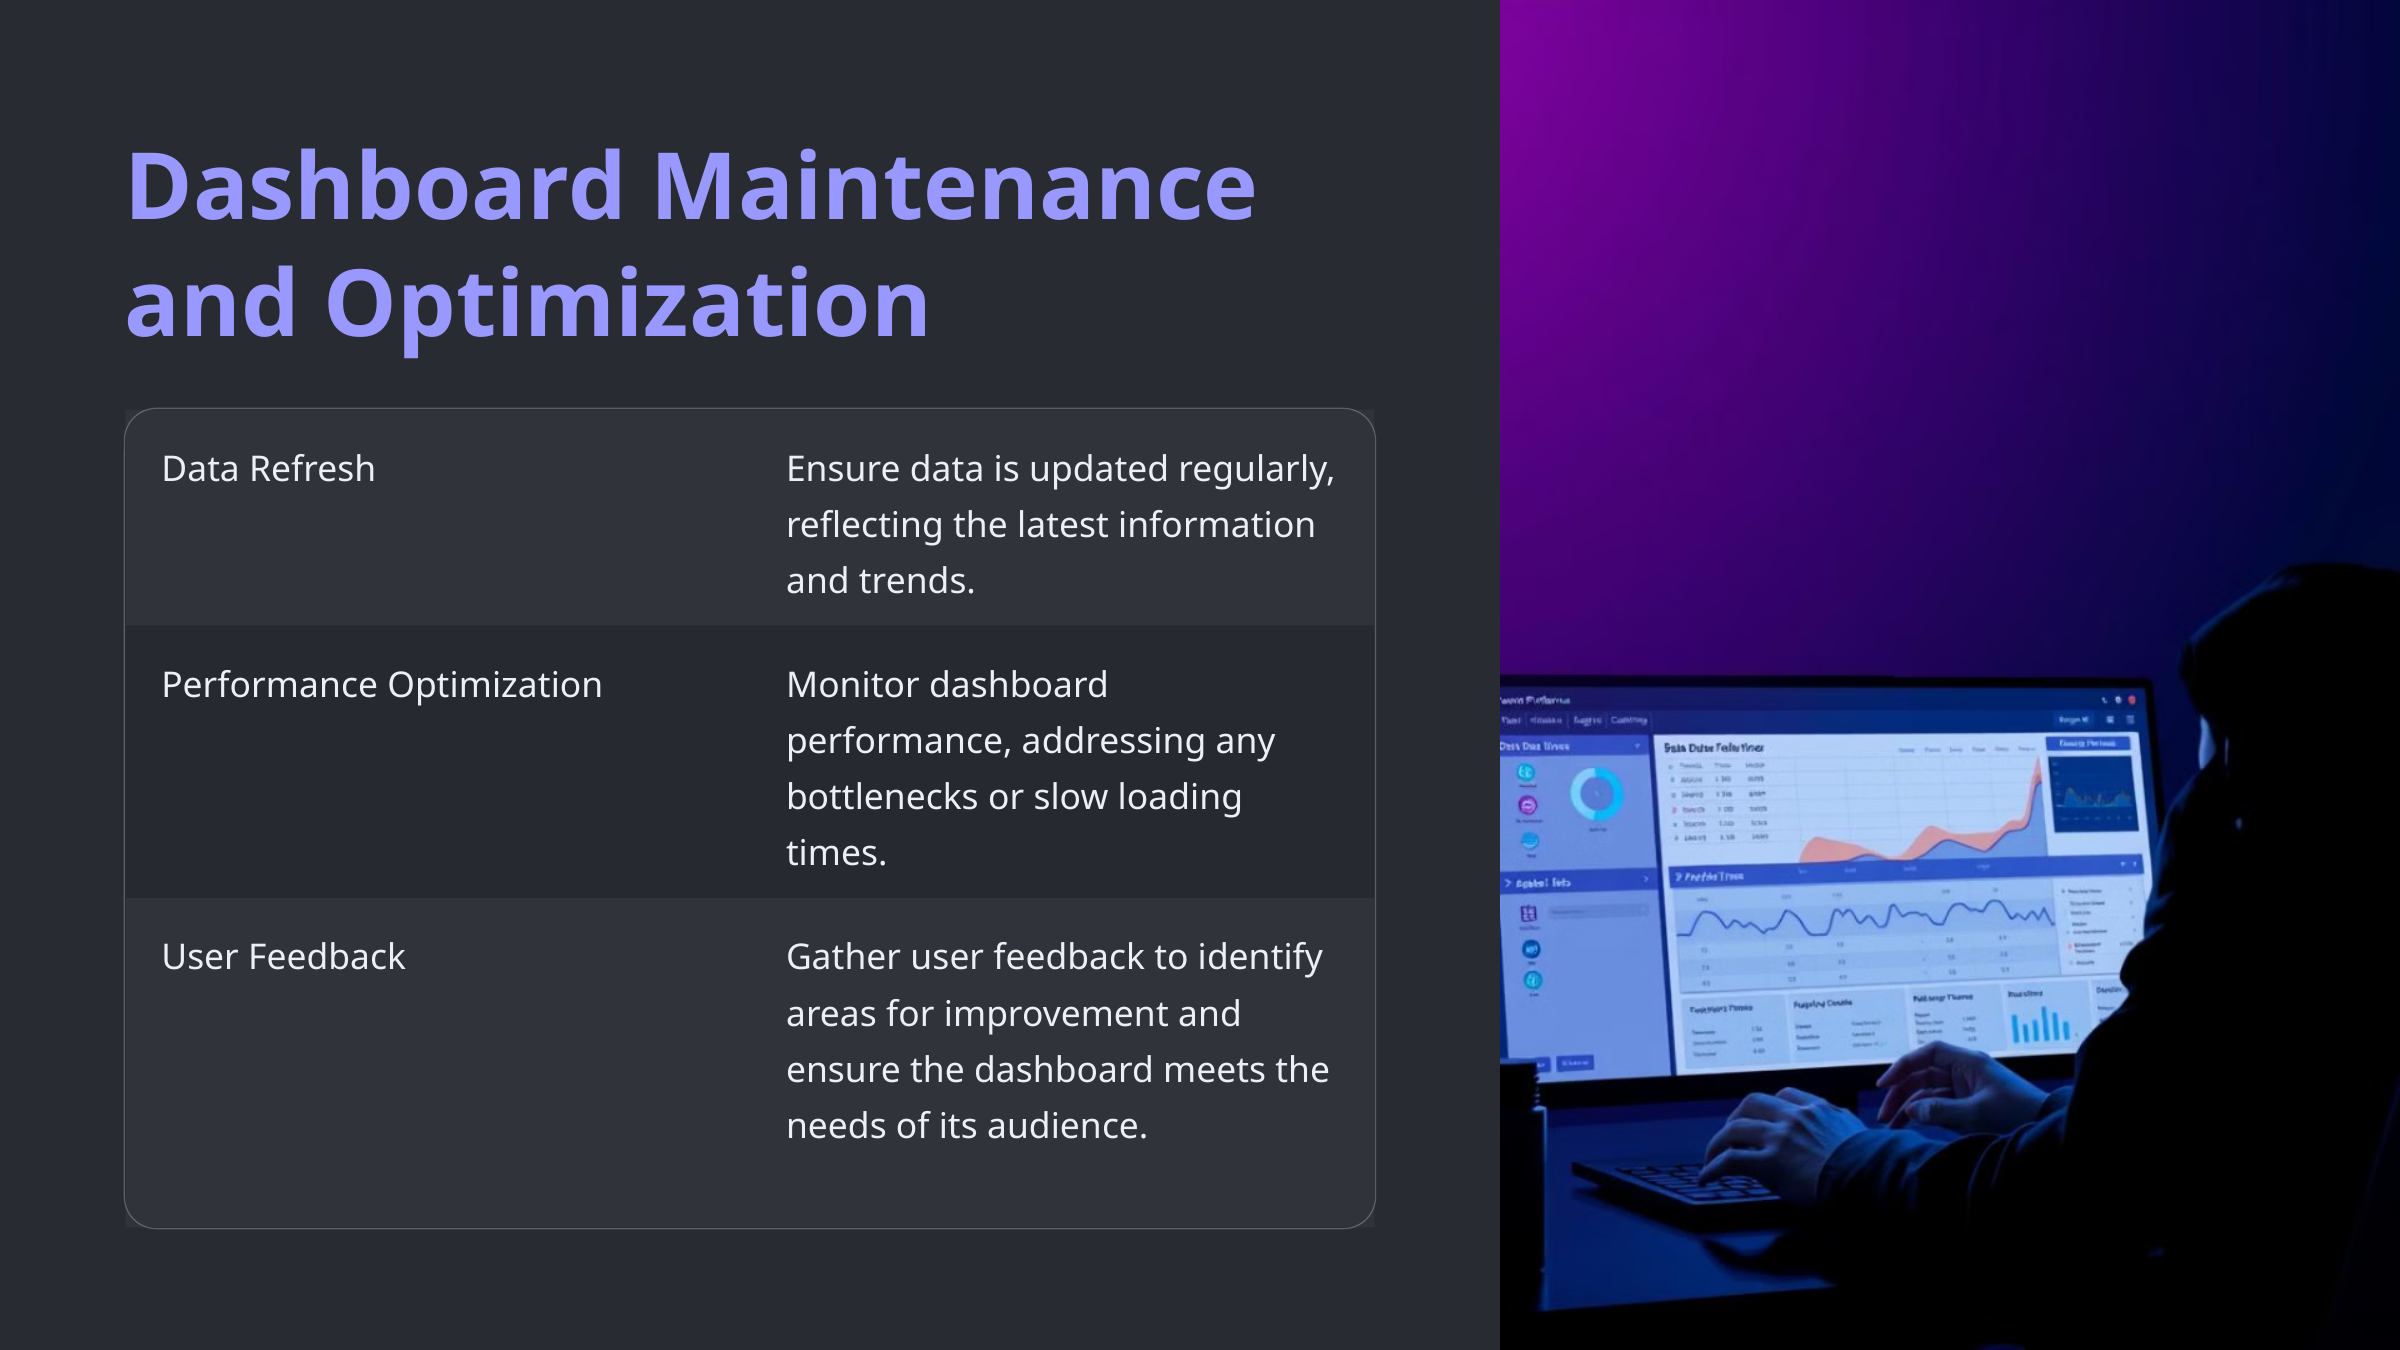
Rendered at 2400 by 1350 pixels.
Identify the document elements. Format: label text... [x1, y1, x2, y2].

picture [1499, 0, 2400, 1350]
text_box Performance Optimization [161, 647, 714, 705]
text_box Gather user feedback to identify areas for improvement and ensure the dashboard meets the needs of its audience. [786, 920, 1339, 1205]
text_box [125, 897, 1375, 1228]
text_box [125, 409, 1375, 625]
text_box User Feedback [161, 920, 714, 978]
text_box Monitor dashboard performance, addressing any bottlenecks or slow loading times. [786, 647, 1339, 876]
text_box [125, 625, 1375, 897]
text_box Data Refresh [161, 432, 714, 489]
text_box Ensure data is updated regularly, reflecting the latest information and trends. [786, 432, 1339, 603]
text_box Dashboard Maintenance and Optimization [124, 121, 1376, 355]
